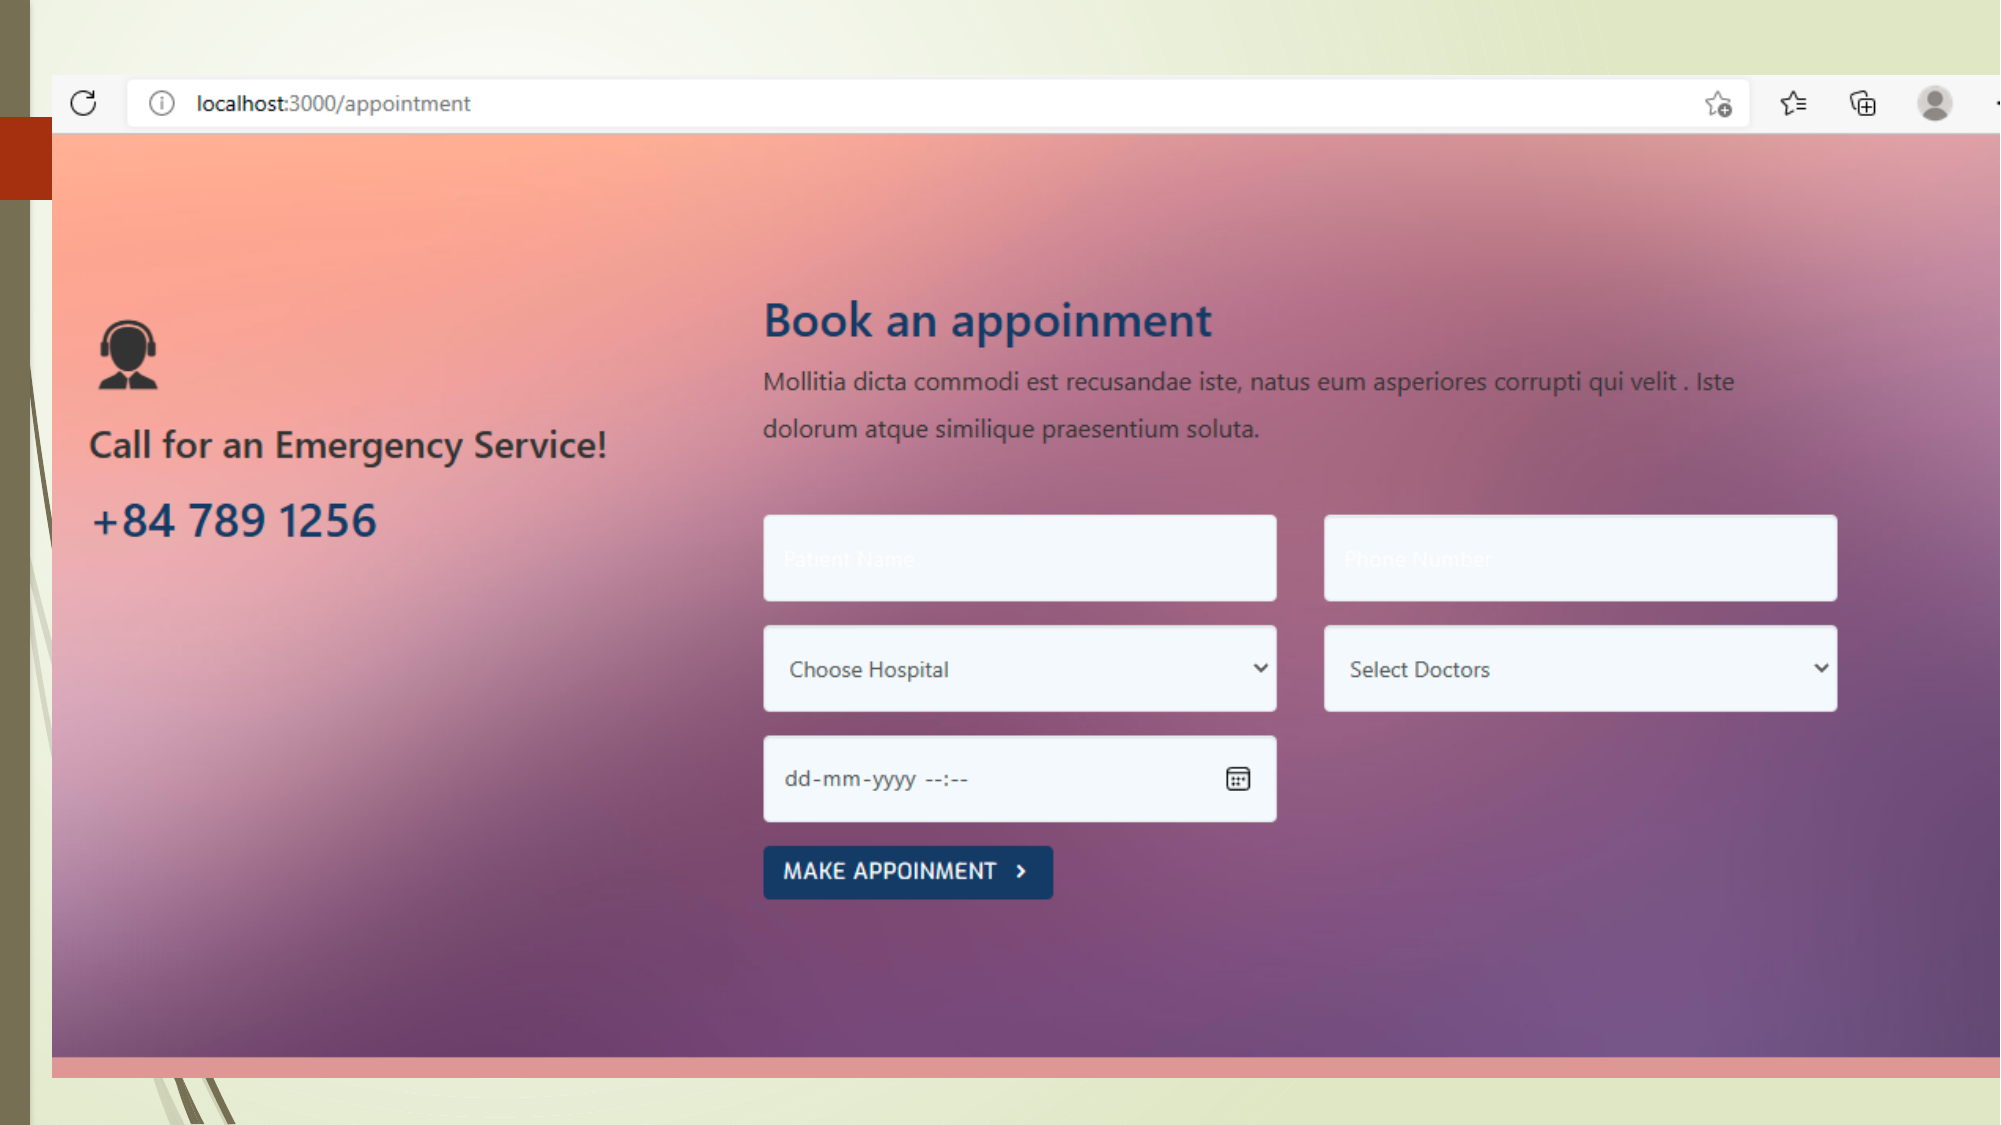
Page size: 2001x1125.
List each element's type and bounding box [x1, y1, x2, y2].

list [51, 75, 2000, 1078]
